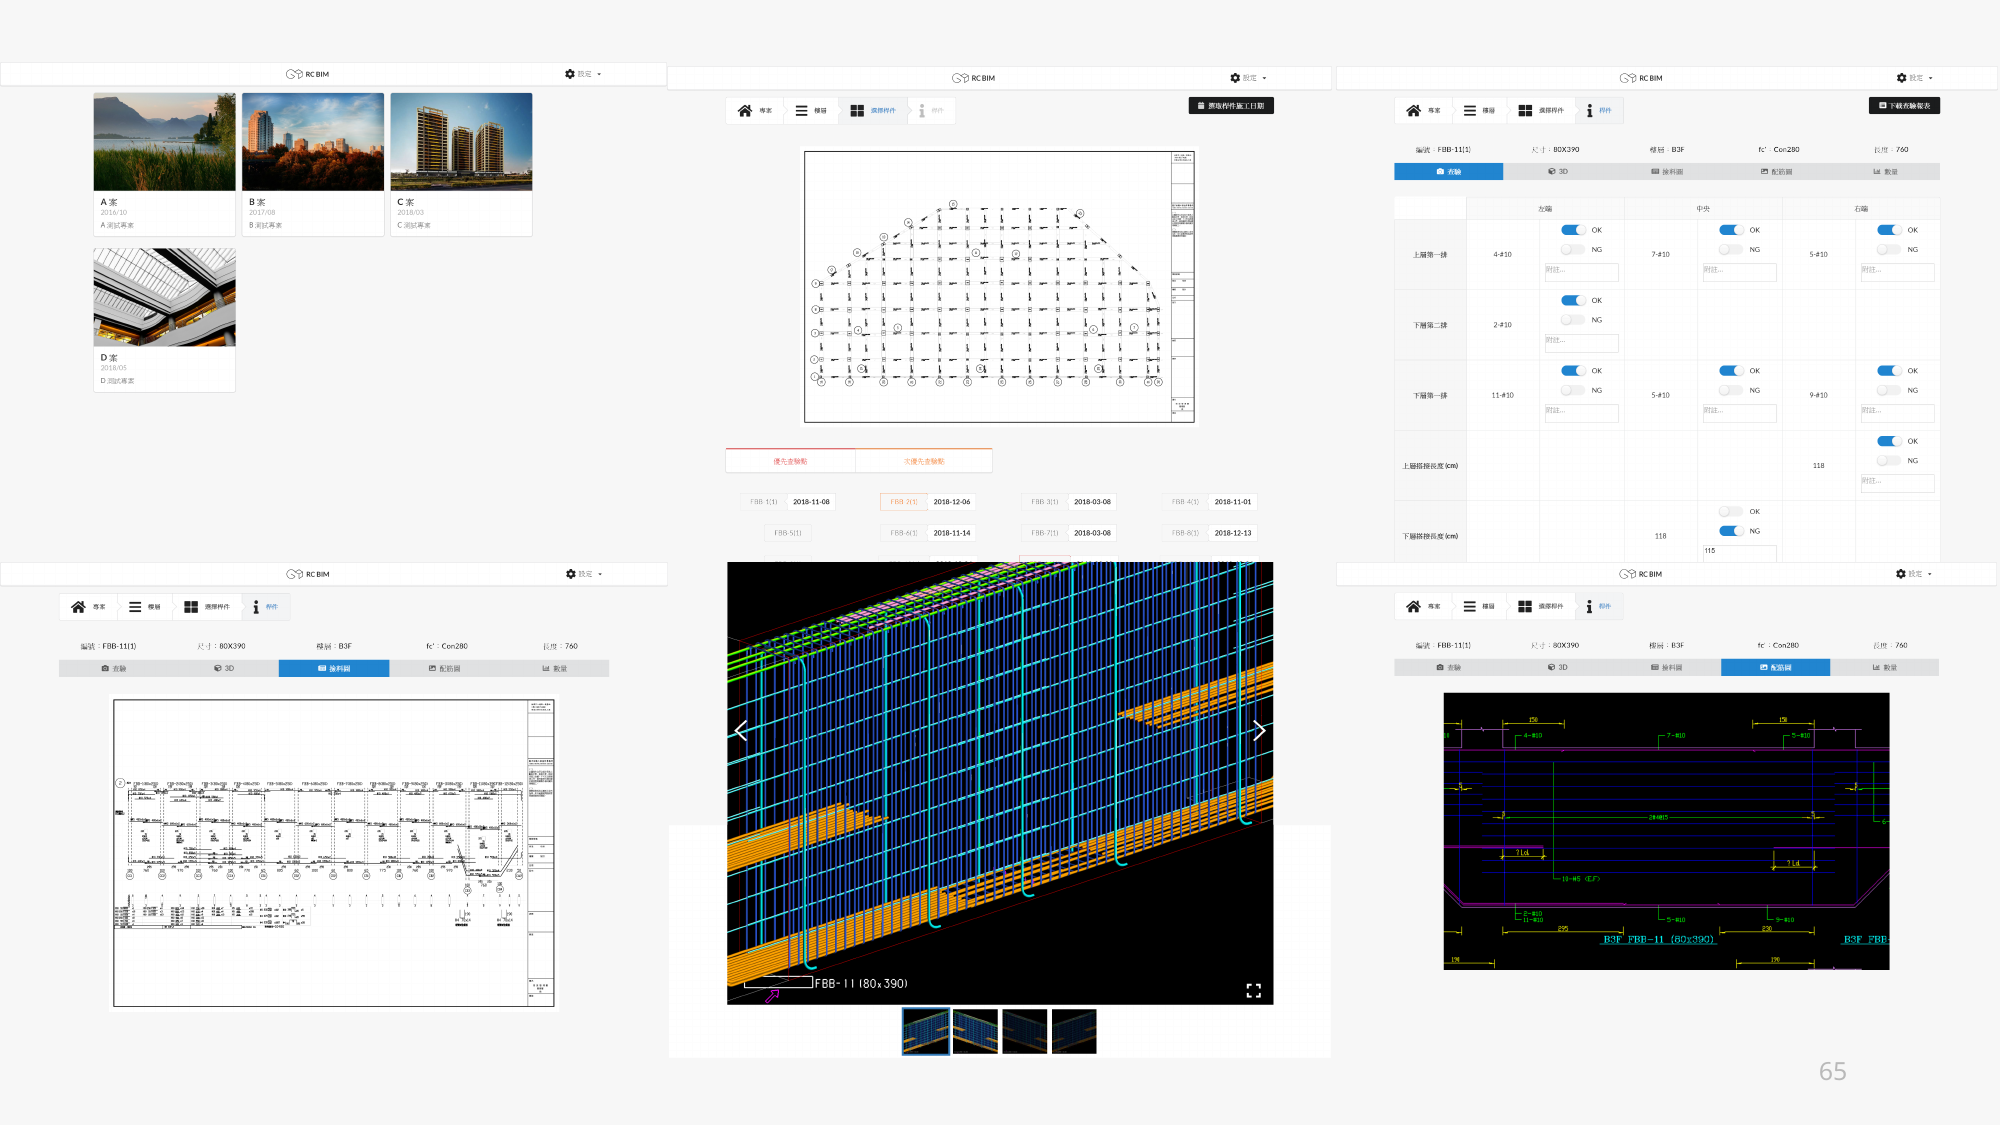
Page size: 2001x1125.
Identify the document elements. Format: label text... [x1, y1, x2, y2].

picture [0, 62, 1332, 1063]
picture [1336, 66, 1998, 1058]
slide_number 65 [1412, 1058, 1863, 1103]
